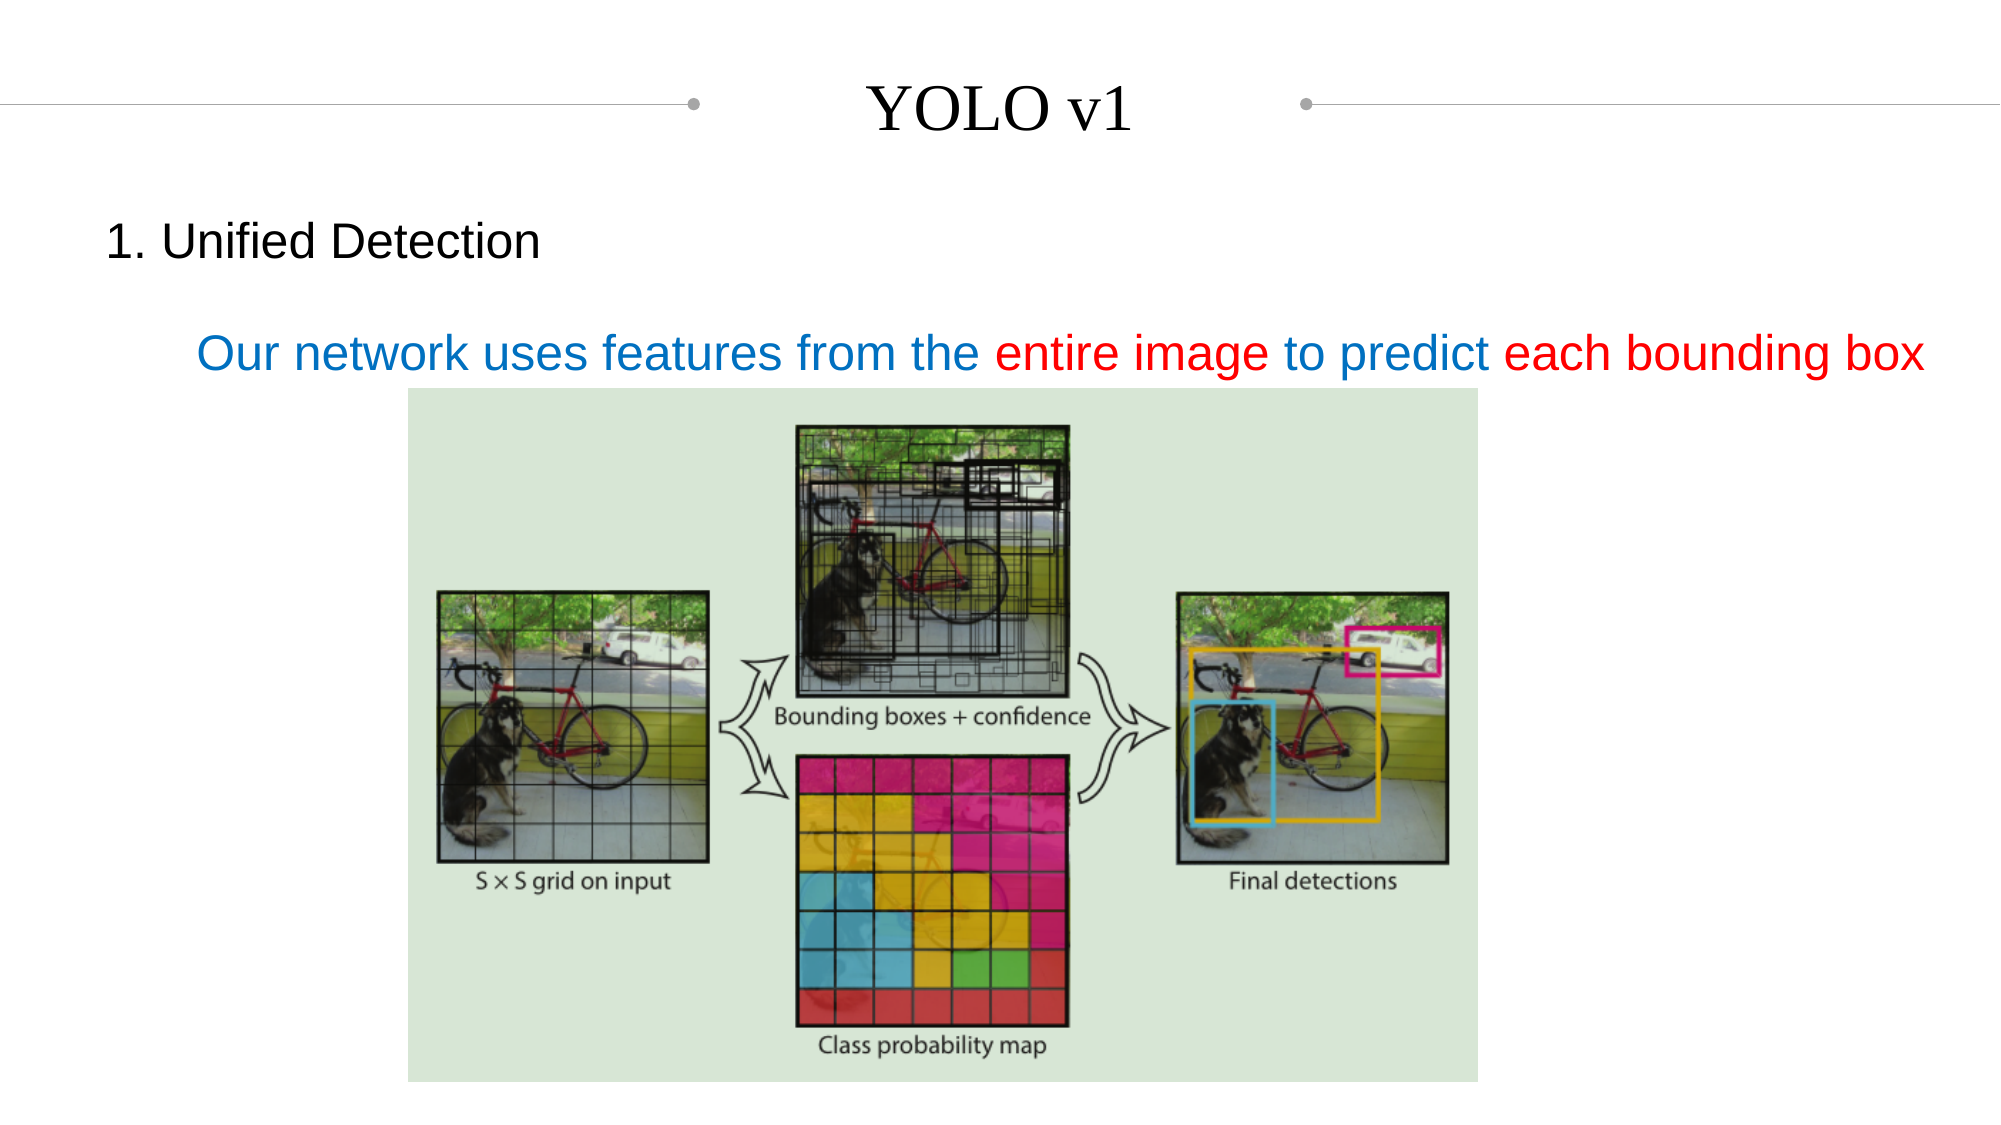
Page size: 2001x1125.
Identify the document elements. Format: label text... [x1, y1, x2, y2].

text_box YOLO v1 [850, 56, 1150, 152]
picture [408, 388, 1478, 1082]
text_box 1. Unified Detection [90, 200, 1000, 276]
text_box Our network uses features from the entire image to predict each bounding box [167, 312, 1974, 388]
